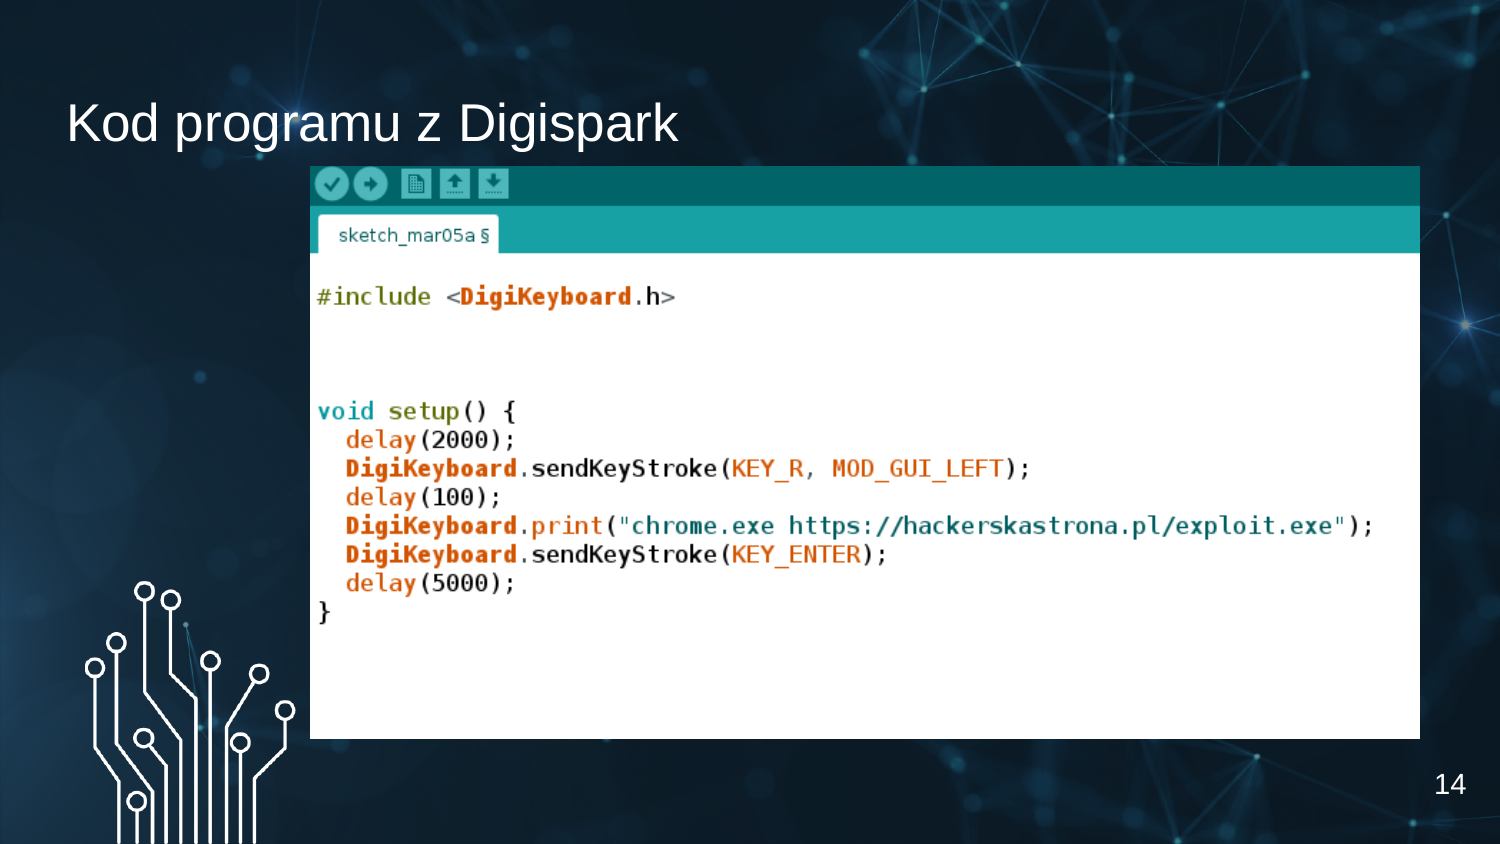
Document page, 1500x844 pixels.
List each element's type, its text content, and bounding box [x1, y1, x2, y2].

title Kod programu z Digispark [51, 72, 1449, 167]
picture [0, 0, 1500, 844]
text_box 14 [1419, 750, 1500, 815]
